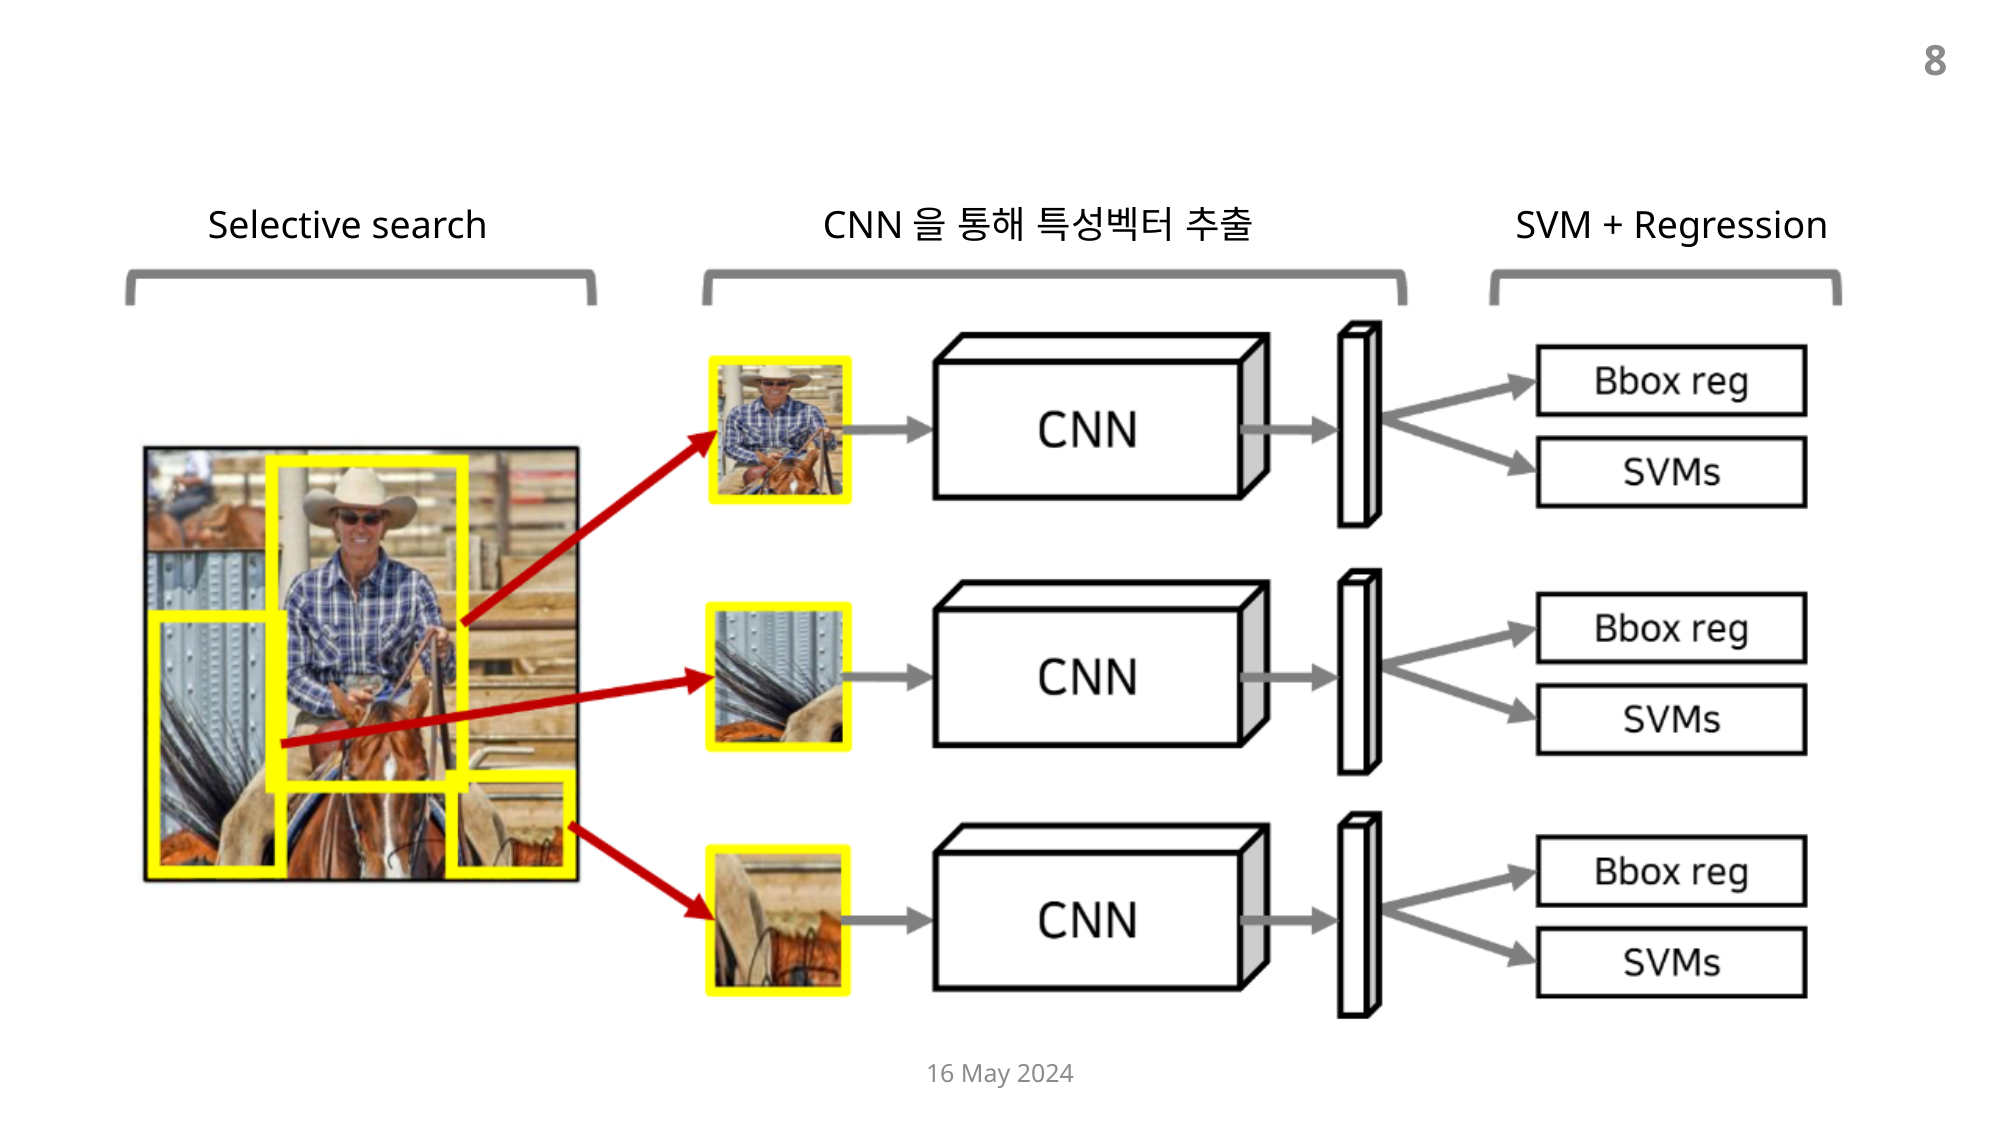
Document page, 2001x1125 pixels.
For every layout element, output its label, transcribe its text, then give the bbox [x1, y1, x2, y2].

text_box Selective search [193, 193, 572, 254]
text_box SVM + Regression [1500, 193, 1975, 254]
picture [86, 254, 1919, 1041]
text_box 8 [1512, 28, 1963, 89]
text_box CNN을 통해 특성벡터 추출 [808, 193, 1460, 254]
footer 16 May 2024 [662, 1042, 1338, 1103]
